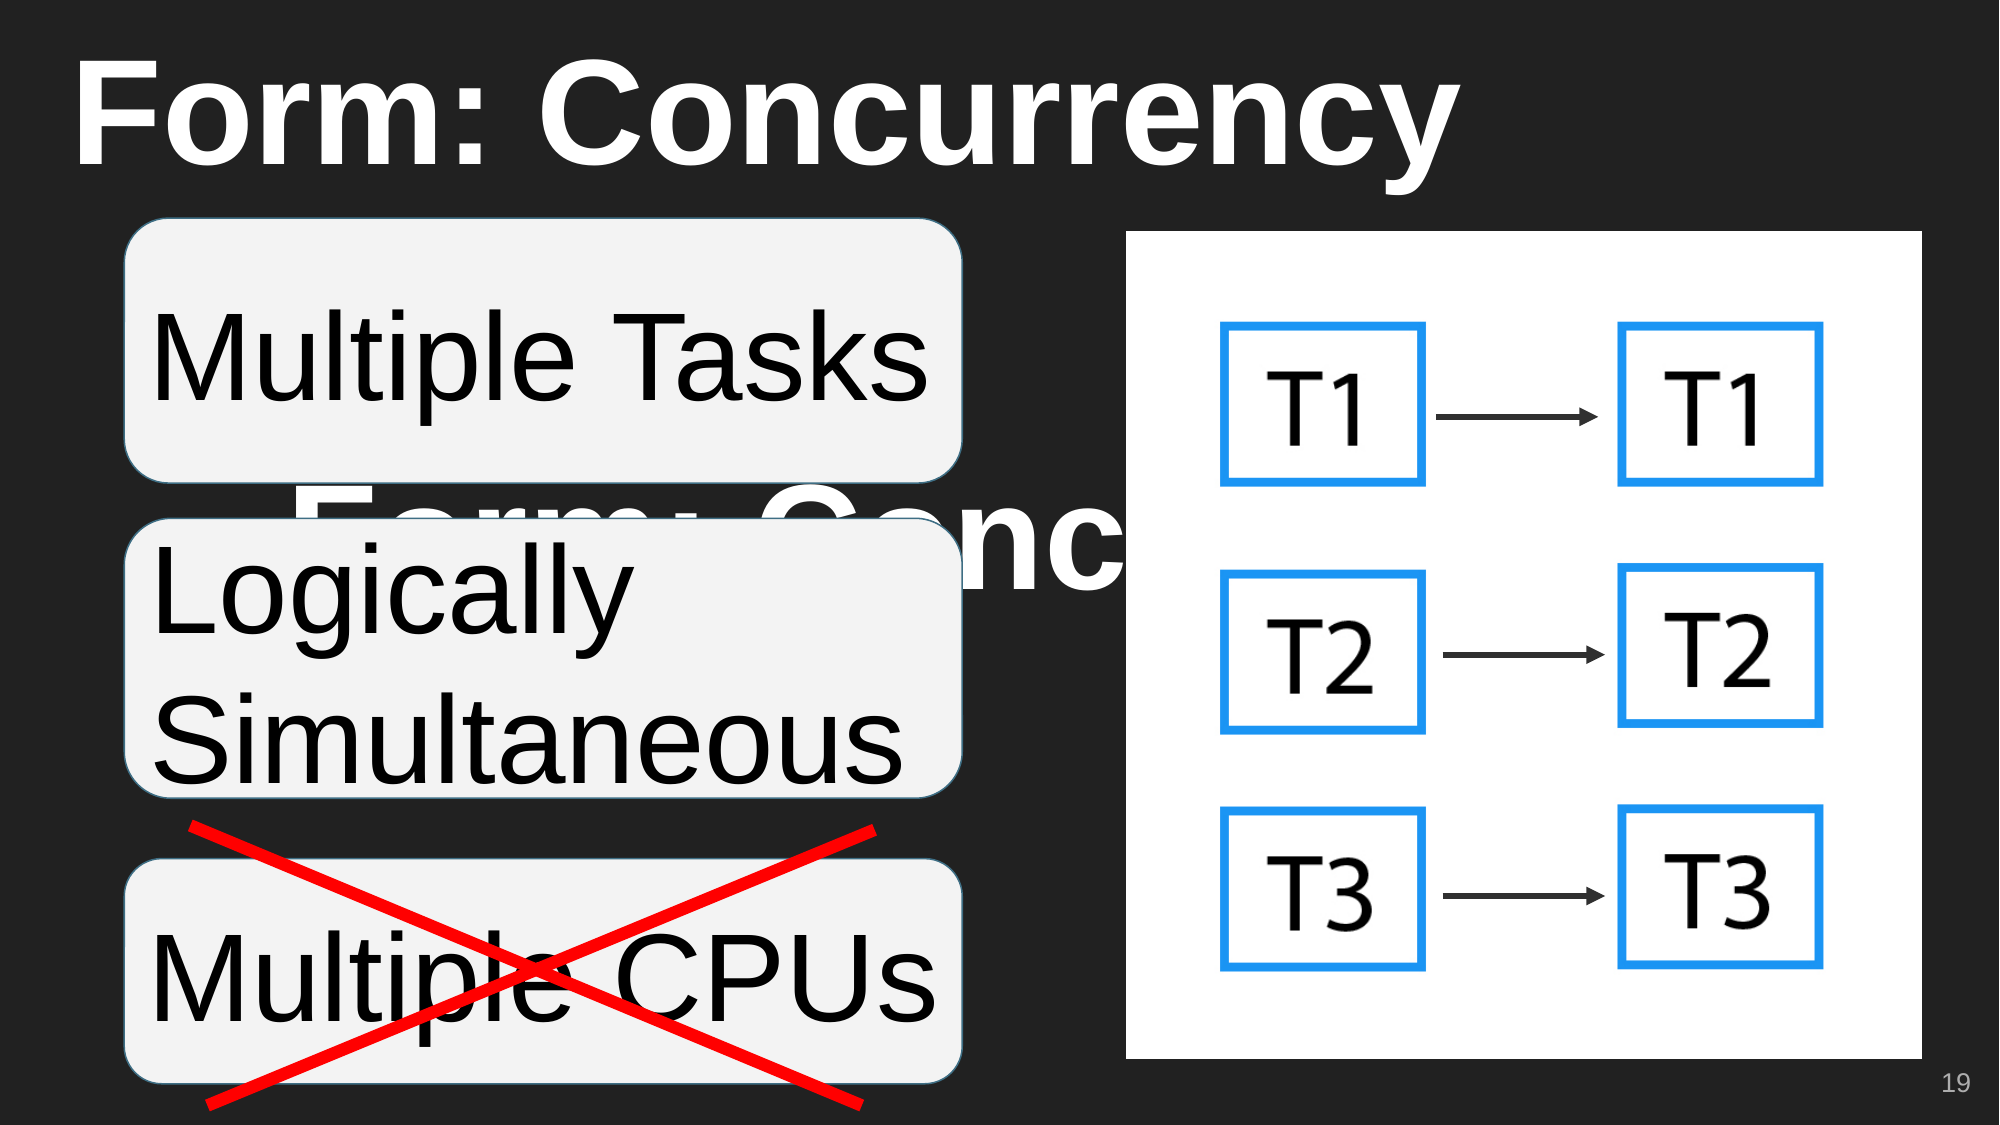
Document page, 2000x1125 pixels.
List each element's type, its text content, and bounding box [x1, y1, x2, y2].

text_box Logically Simultaneous [124, 518, 963, 799]
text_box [207, 829, 875, 1106]
text_box Multiple CPUs [124, 858, 185, 1084]
text_box Multiple Tasks [124, 218, 963, 484]
text_box Multiple CPUs [880, 858, 963, 1084]
picture [1126, 231, 1922, 1060]
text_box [190, 825, 863, 1106]
title Form: Concurrency [266, 481, 1121, 644]
title Form: Concurrency [50, 56, 1499, 220]
slide_number ‹#› [1871, 1038, 1992, 1125]
